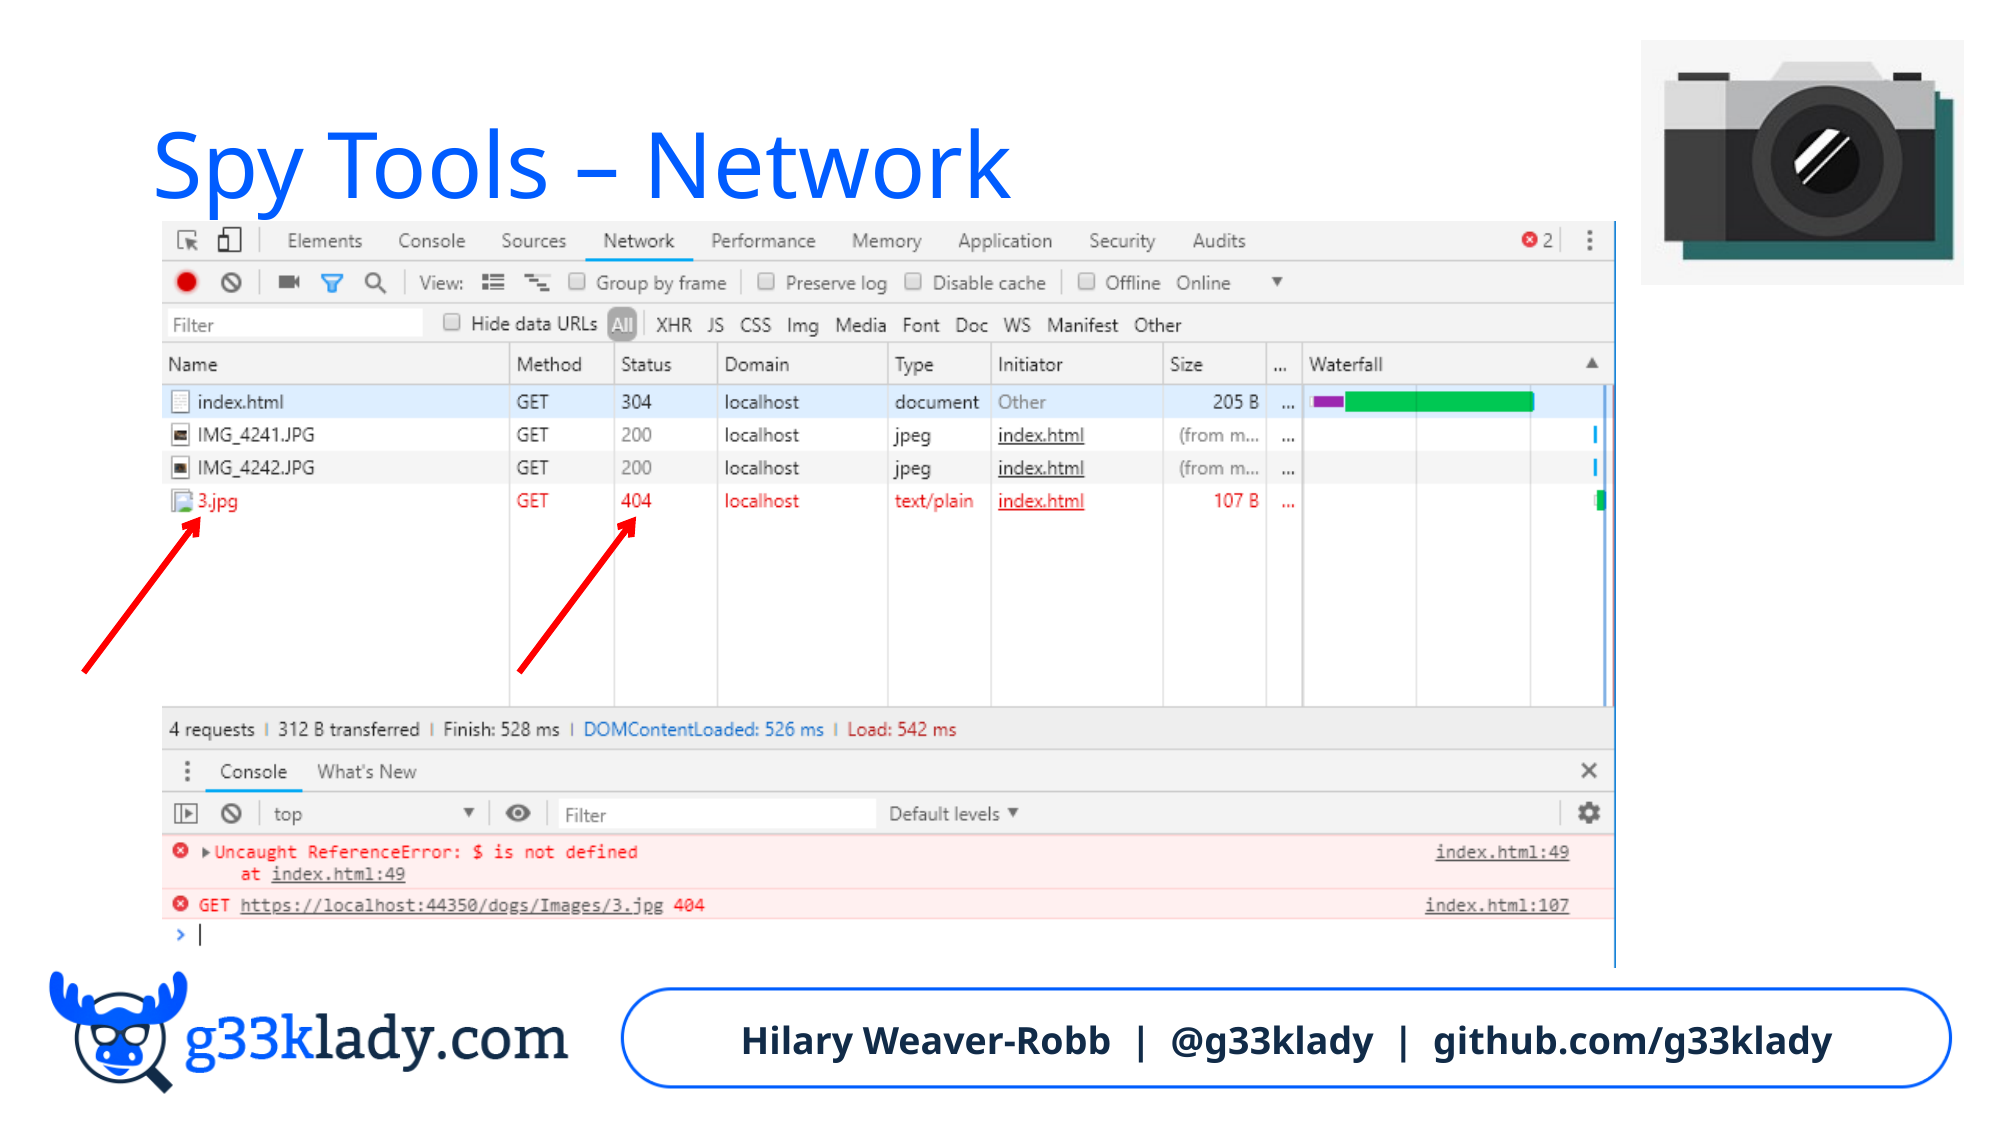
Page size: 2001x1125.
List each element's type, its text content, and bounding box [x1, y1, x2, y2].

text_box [83, 516, 201, 673]
picture [0, 0, 2000, 1125]
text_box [519, 516, 637, 673]
title Spy Tools – Network [137, 59, 1641, 278]
footer Hilary Weaver-Robb | @g33klady | github.com/g33klady [611, 1009, 1964, 1070]
